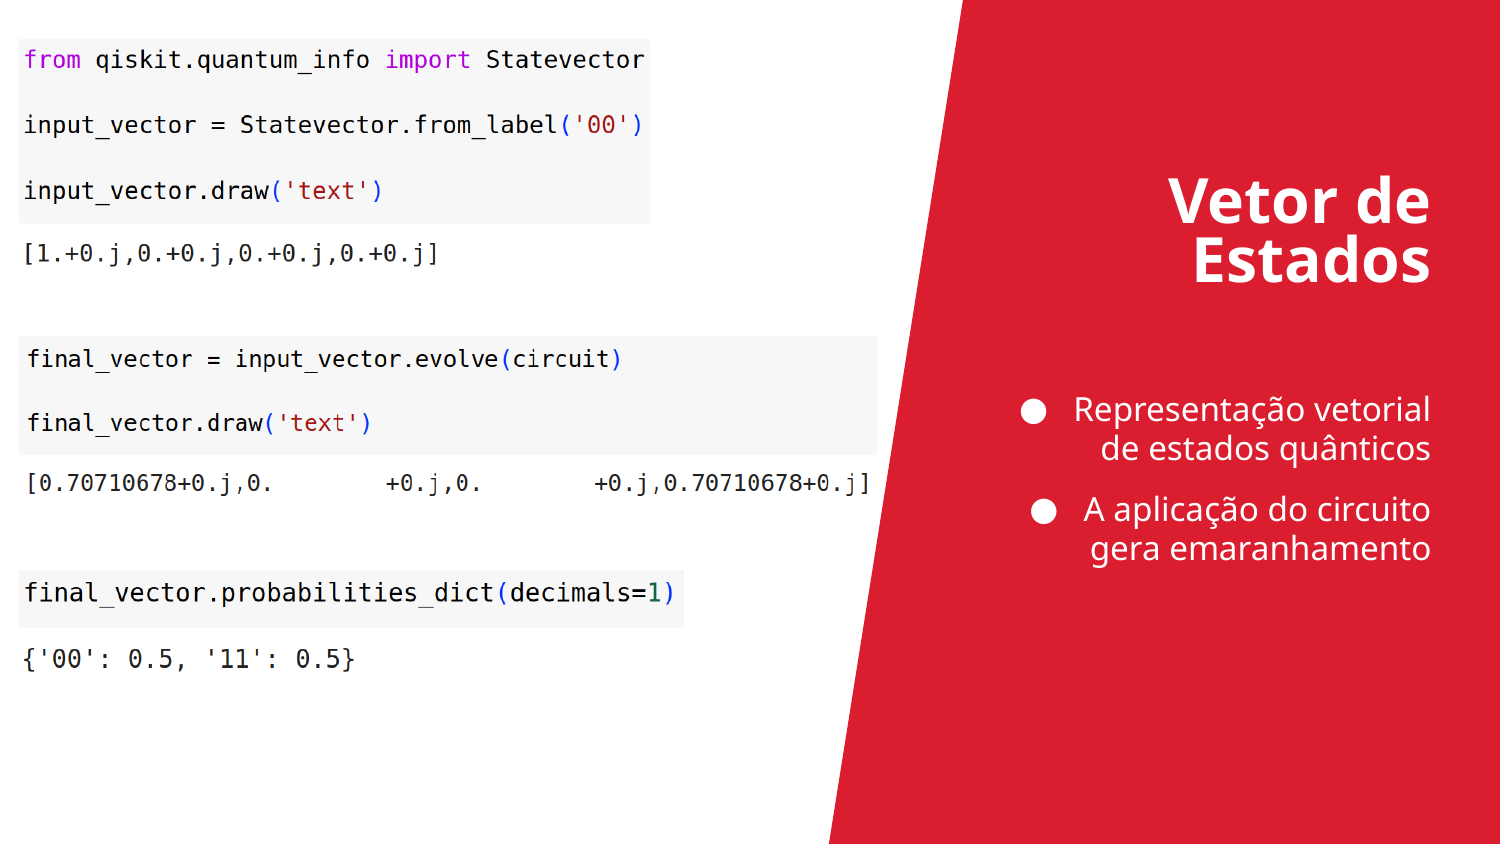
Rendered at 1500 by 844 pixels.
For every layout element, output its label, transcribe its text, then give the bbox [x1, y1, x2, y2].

text_box Representação vetorial de estados quânticos [981, 380, 1447, 480]
picture [19, 39, 651, 278]
picture [19, 336, 878, 508]
text_box A aplicação do circuito gera emaranhamento [981, 480, 1447, 593]
text_box [828, 0, 1500, 844]
picture [19, 570, 684, 684]
text_box Vetor de Estados [963, 144, 1447, 326]
